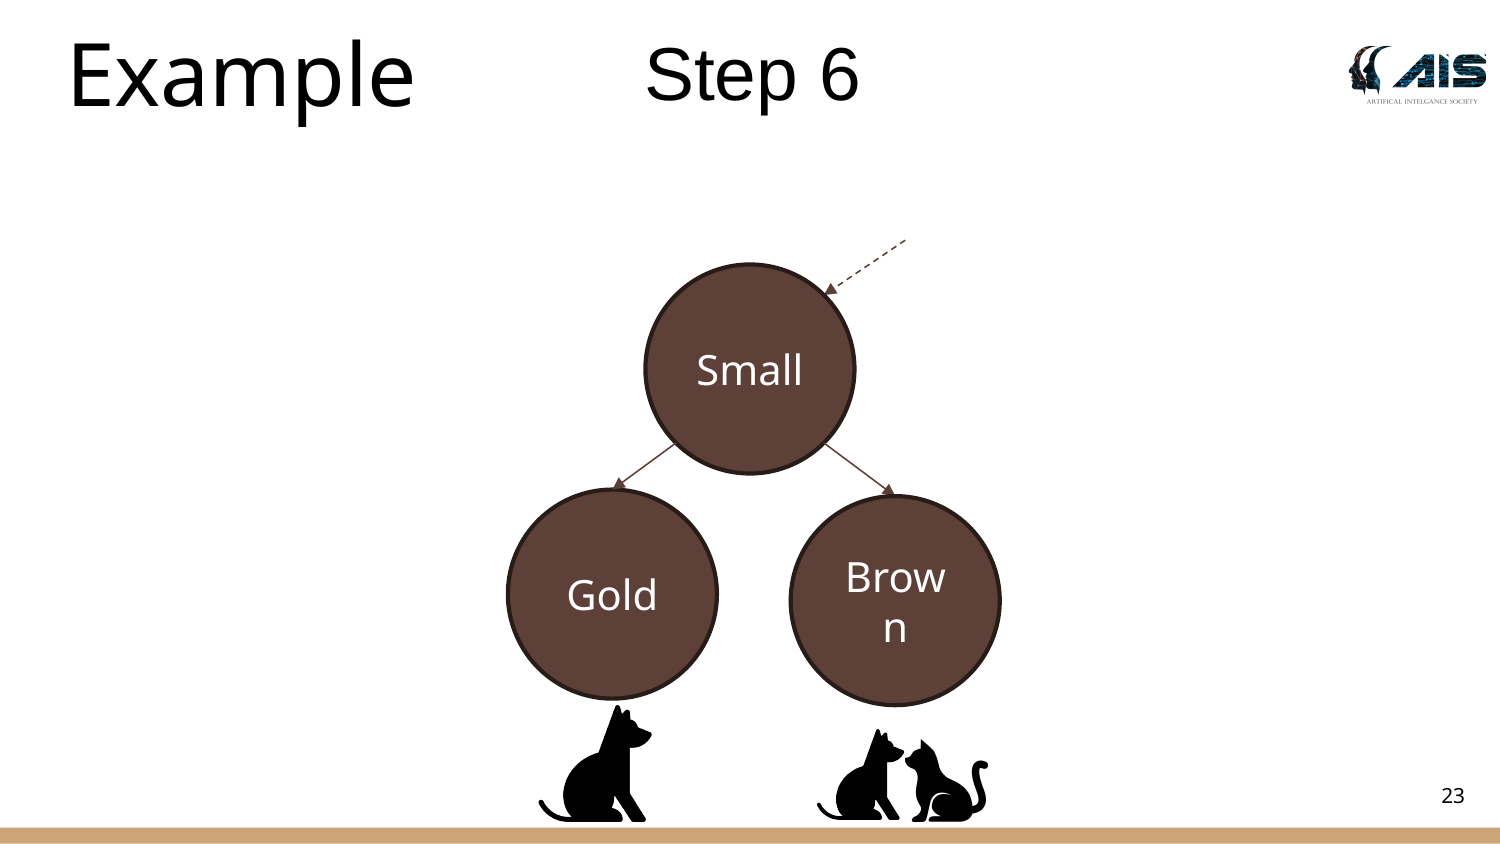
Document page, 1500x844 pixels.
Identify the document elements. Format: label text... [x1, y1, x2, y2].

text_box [823, 239, 906, 262]
title Example [51, 3, 682, 140]
slide_number 23 [1389, 764, 1480, 830]
text_box Step 6 [536, 18, 969, 123]
picture [1347, 0, 1500, 153]
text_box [507, 264, 1001, 822]
